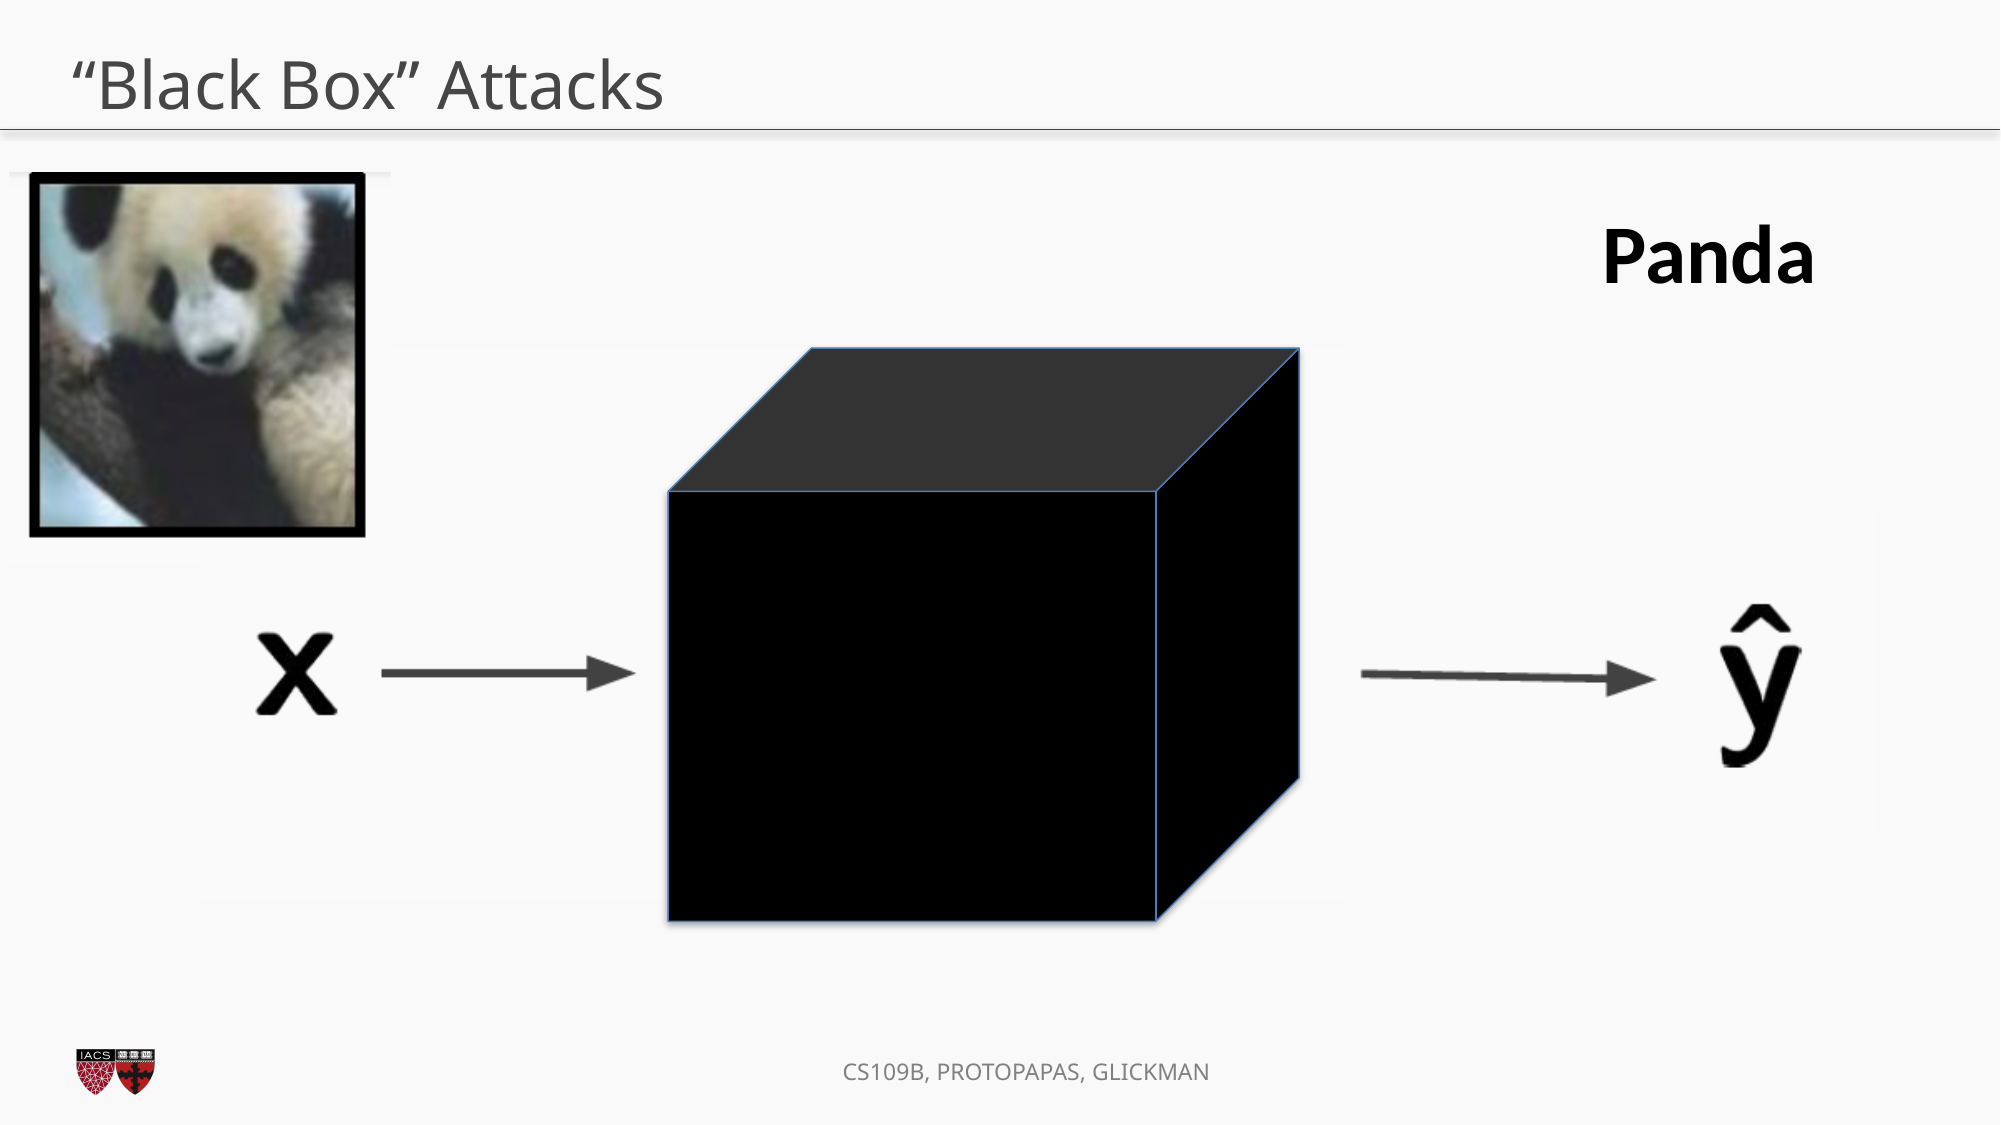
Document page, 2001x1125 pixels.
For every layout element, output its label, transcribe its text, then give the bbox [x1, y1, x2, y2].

picture [75, 1049, 155, 1095]
text_box [667, 908, 1171, 923]
title “Black Box” Attacks [57, 35, 1943, 162]
text_box Panda [1587, 193, 1941, 308]
picture [9, 172, 1878, 899]
